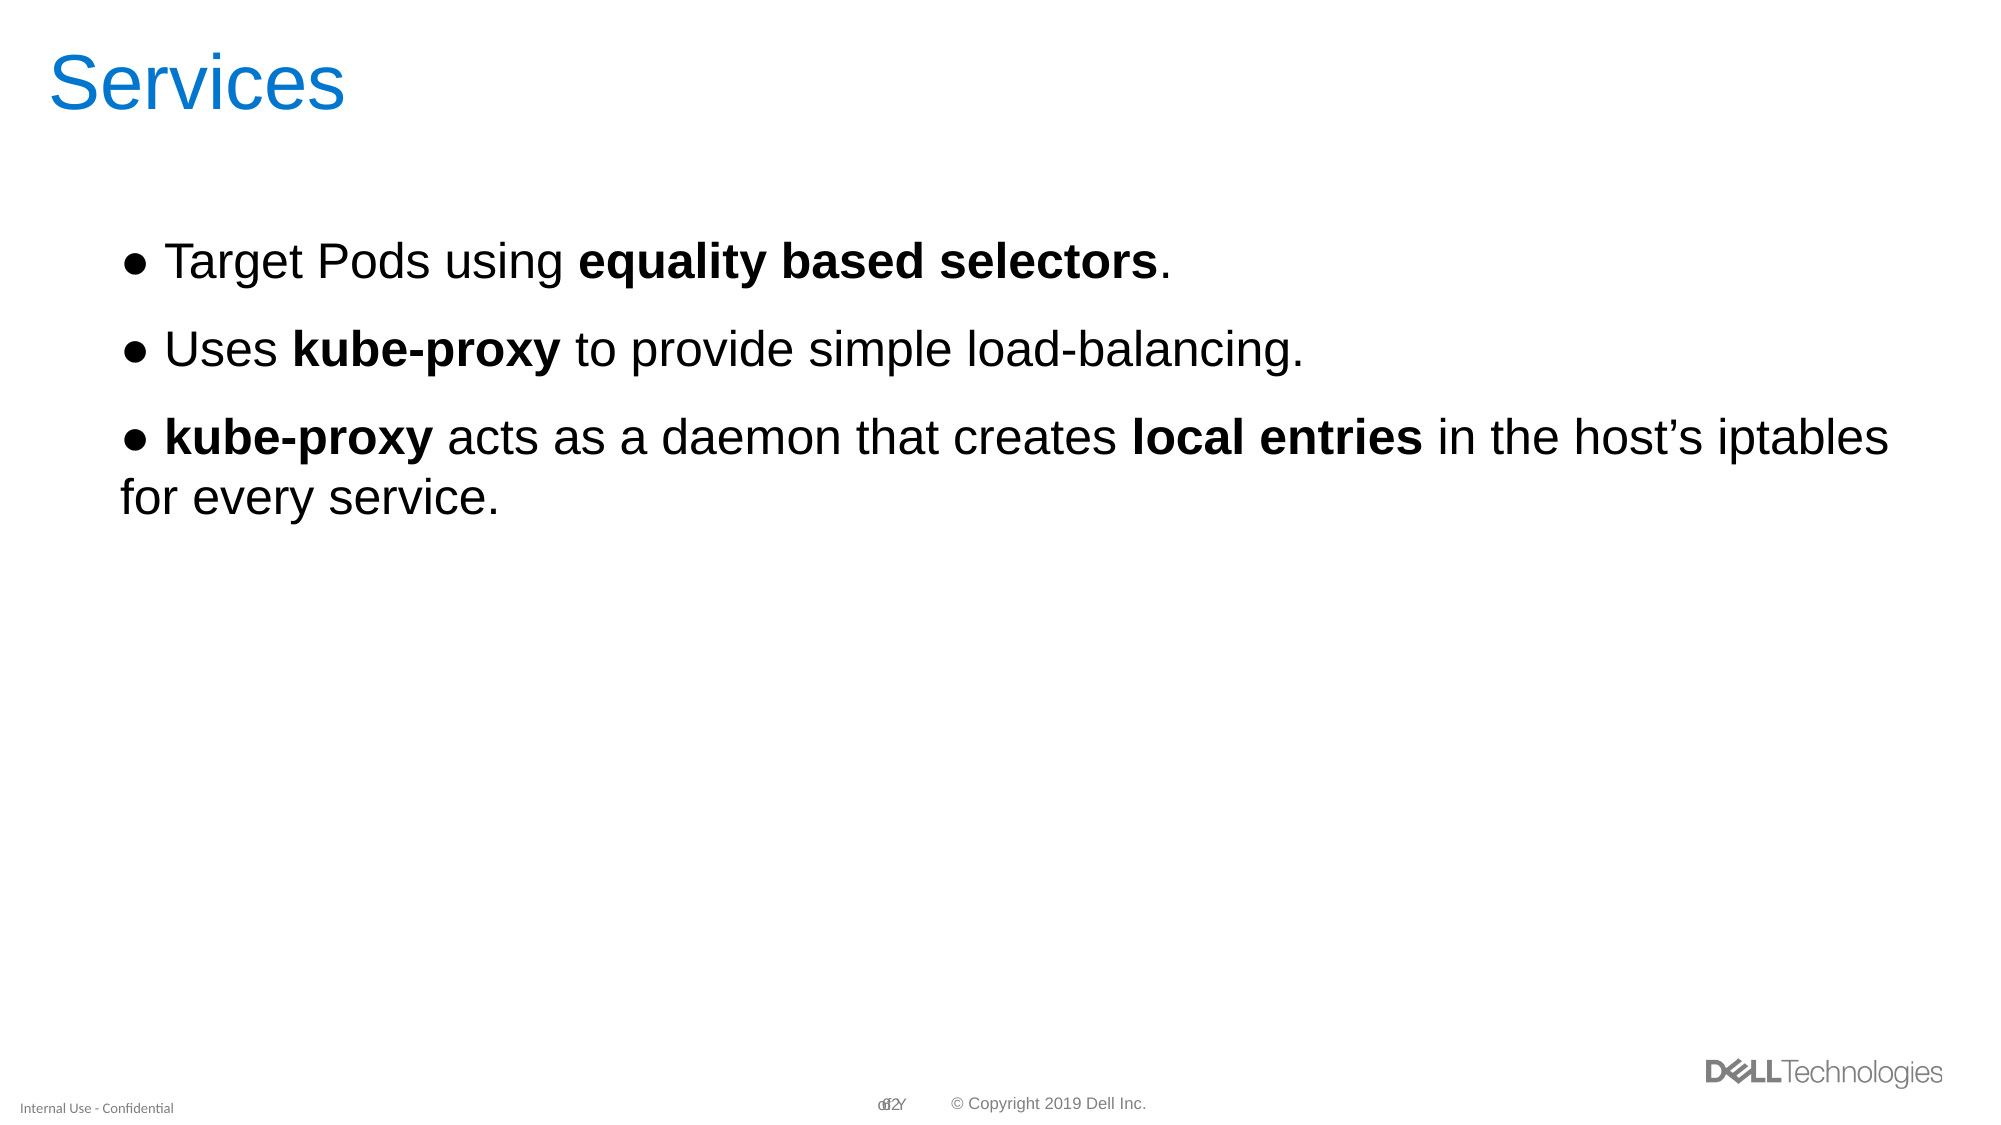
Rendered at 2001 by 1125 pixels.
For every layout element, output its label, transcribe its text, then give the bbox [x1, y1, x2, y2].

title Services [48, 42, 1924, 231]
picture [1706, 1058, 1943, 1089]
text_box ● Target Pods using equality based selectors. ● Uses kube-proxy to provide simple load-balancing. ● kube-proxy acts as a daemon that creates local entries in the host’s iptables for every service. [99, 208, 1924, 621]
